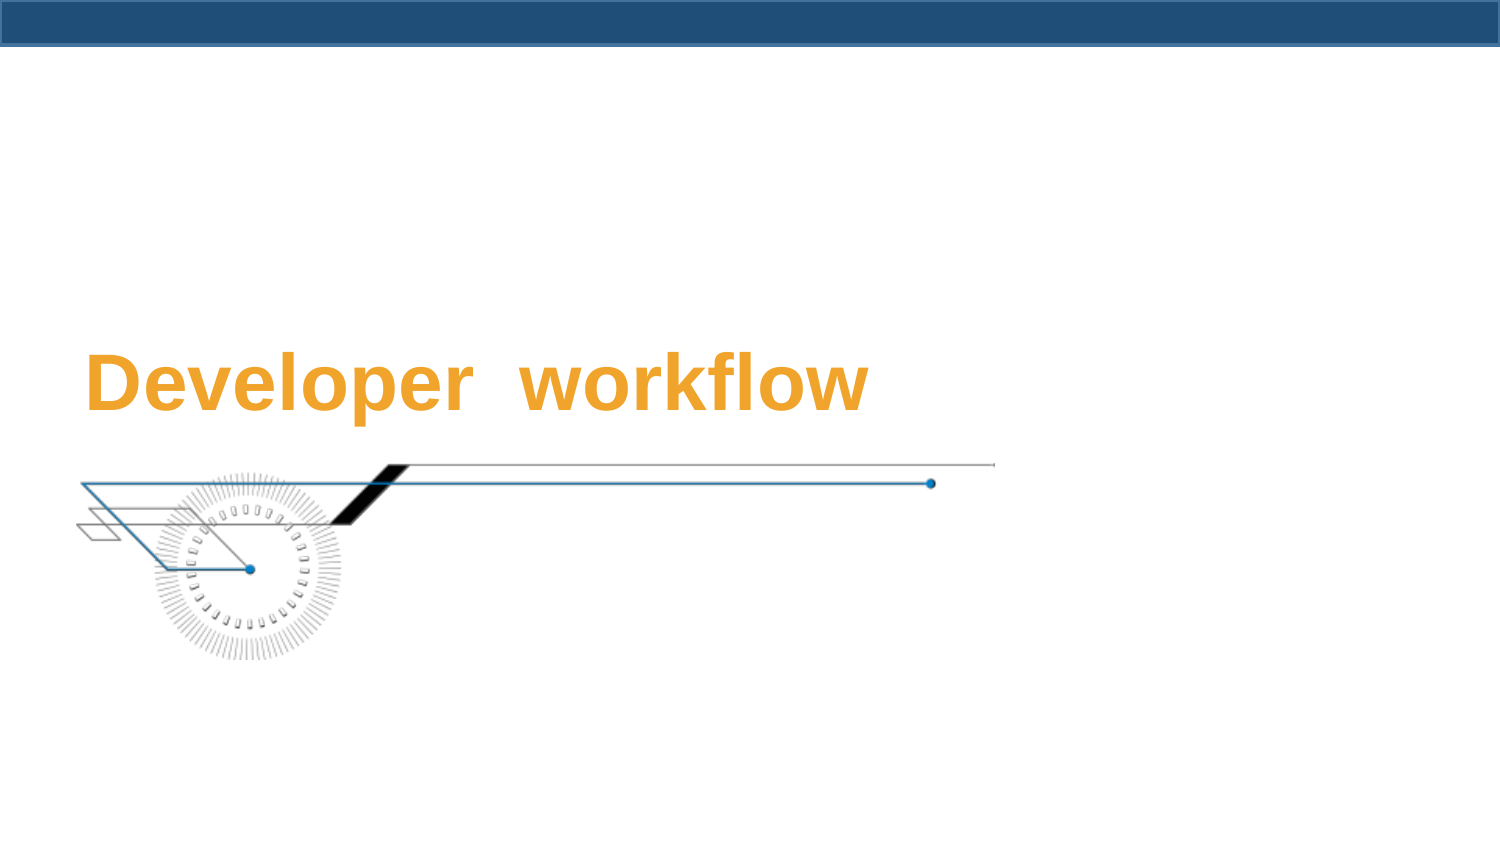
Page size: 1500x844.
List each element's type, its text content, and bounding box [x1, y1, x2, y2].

text_box Developer workflow [84, 330, 871, 427]
picture [75, 462, 995, 660]
